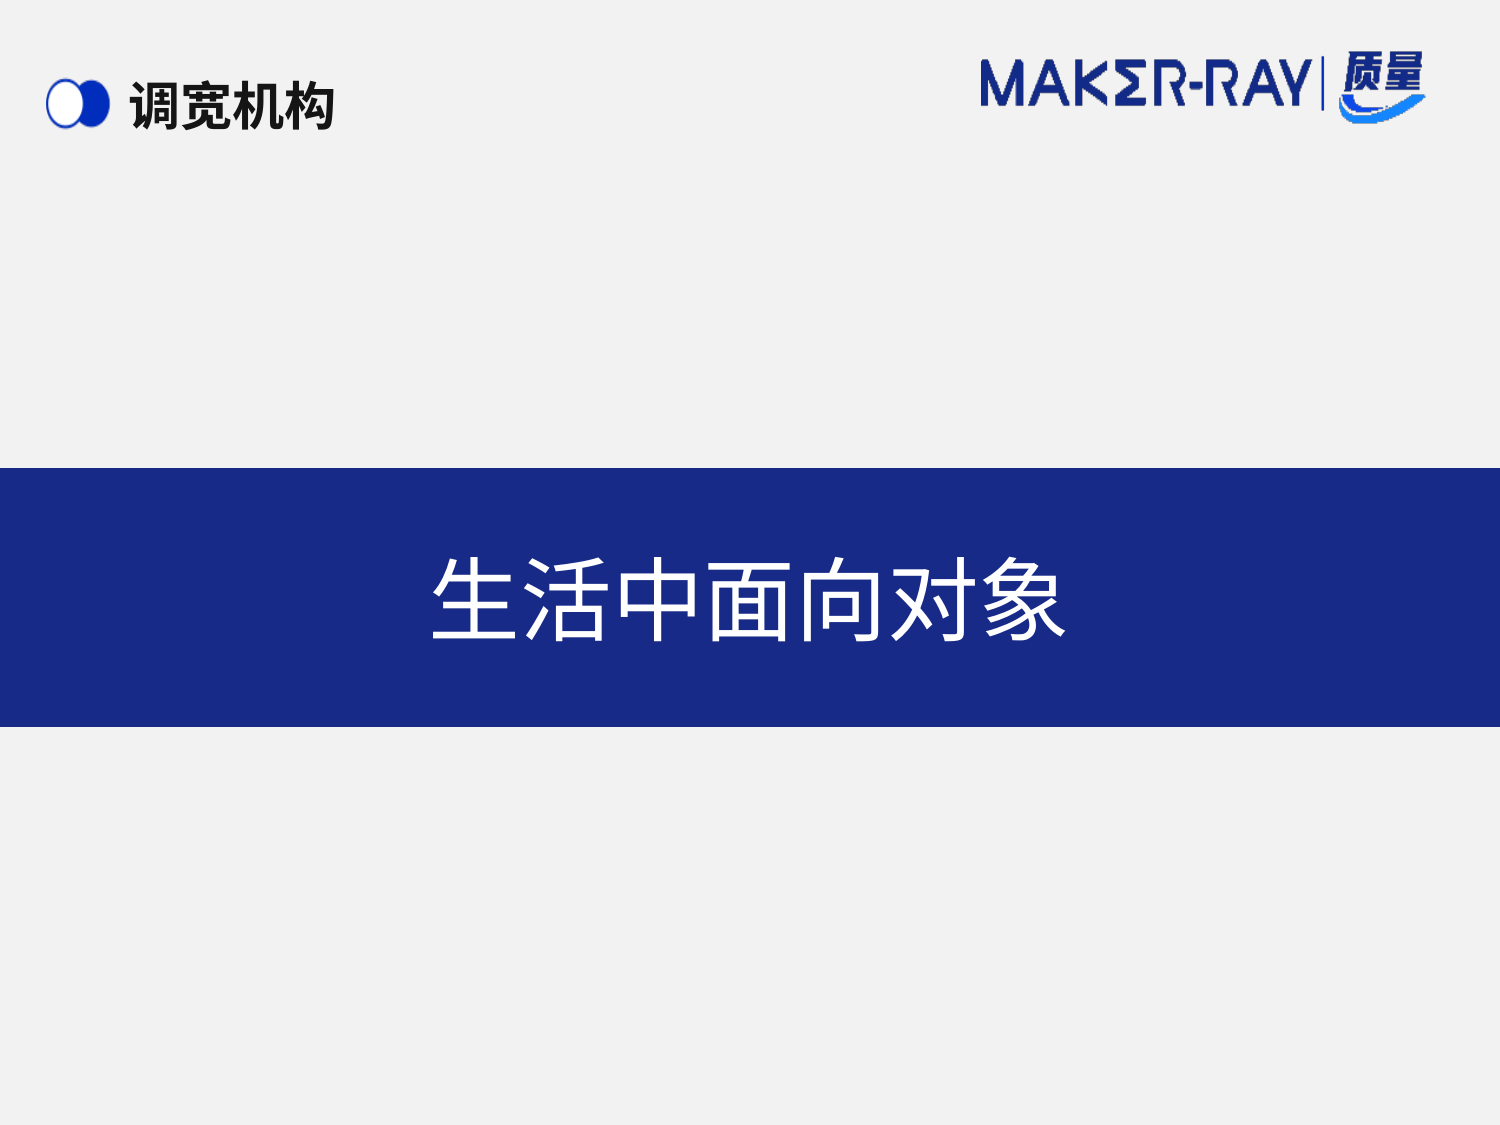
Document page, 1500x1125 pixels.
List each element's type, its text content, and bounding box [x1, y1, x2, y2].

picture [981, 23, 1462, 146]
title 调宽机构 [113, 55, 728, 155]
picture [46, 72, 113, 137]
text_box 生活中面向对象 [0, 466, 1500, 729]
